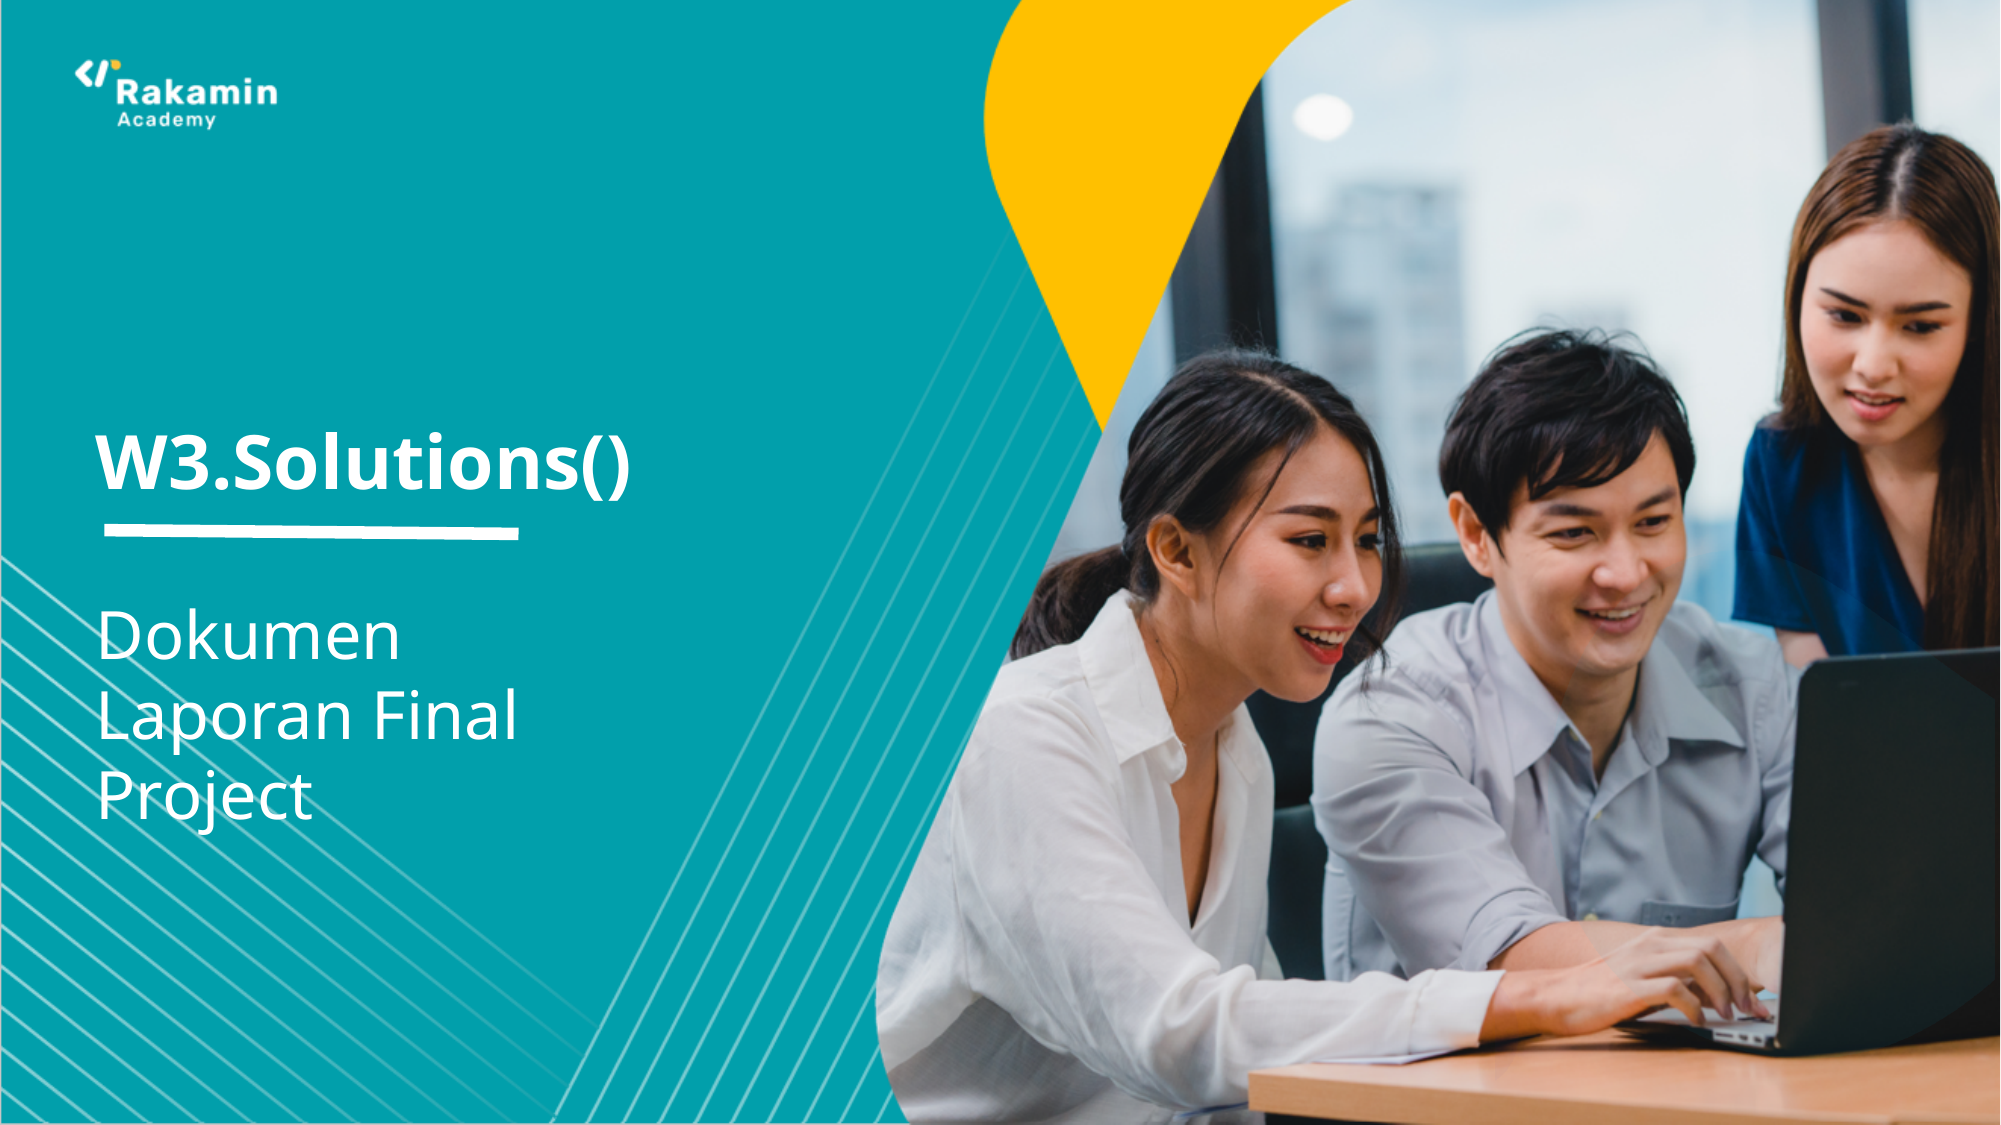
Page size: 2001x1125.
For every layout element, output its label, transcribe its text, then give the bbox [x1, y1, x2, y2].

text_box W3.Solutions() [80, 377, 764, 512]
text_box Dokumen Laporan Final Project [80, 585, 584, 841]
picture [0, 0, 2001, 1125]
text_box [82, 866, 612, 913]
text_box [104, 529, 519, 535]
